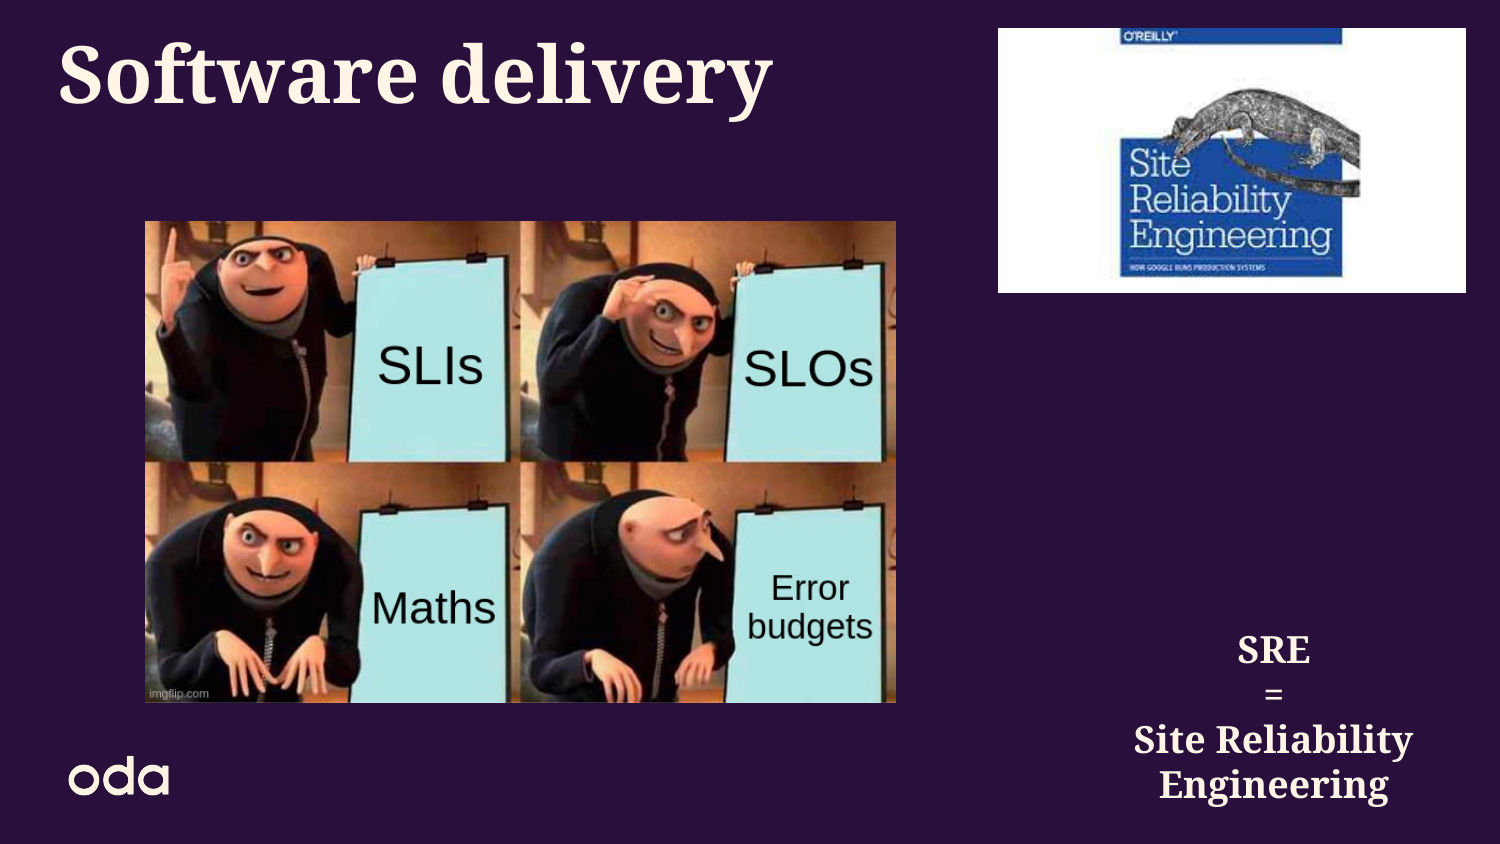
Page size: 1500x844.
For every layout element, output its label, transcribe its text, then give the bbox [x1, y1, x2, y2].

title Software delivery [43, 9, 929, 181]
text_box SRE = Site Reliability Engineering [1027, 610, 1500, 821]
picture [6, 221, 896, 844]
picture [998, 27, 1466, 293]
